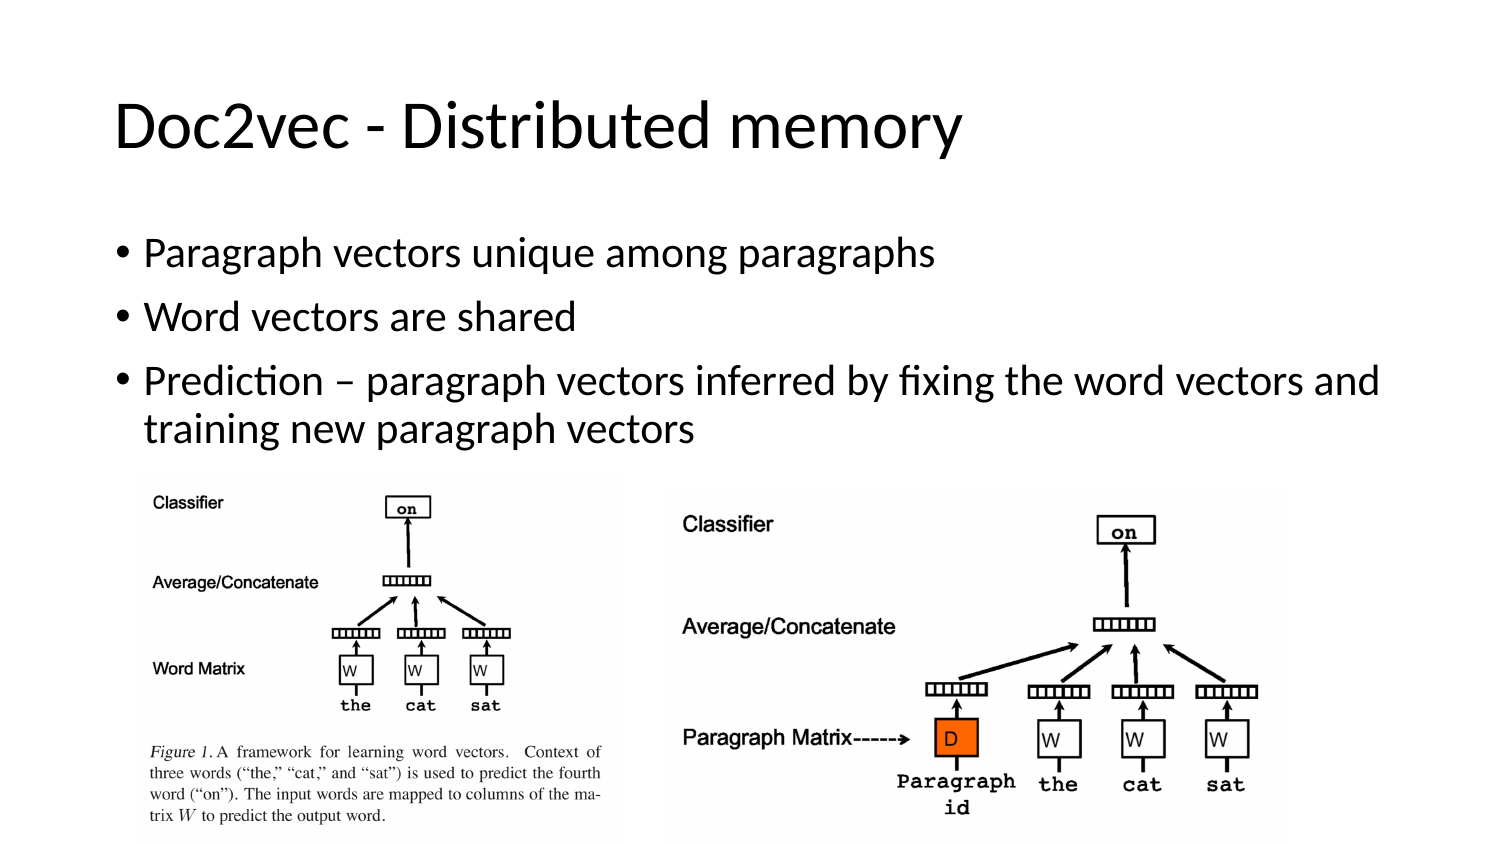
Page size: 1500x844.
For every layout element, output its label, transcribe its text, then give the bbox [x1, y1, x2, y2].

picture [661, 489, 1285, 844]
list Paragraph vectors unique among paragraphs Word vectors are shared Prediction – paragraph vectors inferred by fixing the word vectors and training new paragraph vectors [103, 224, 1397, 760]
title Doc2vec - Distributed memory [103, 44, 1397, 208]
picture [133, 472, 622, 844]
